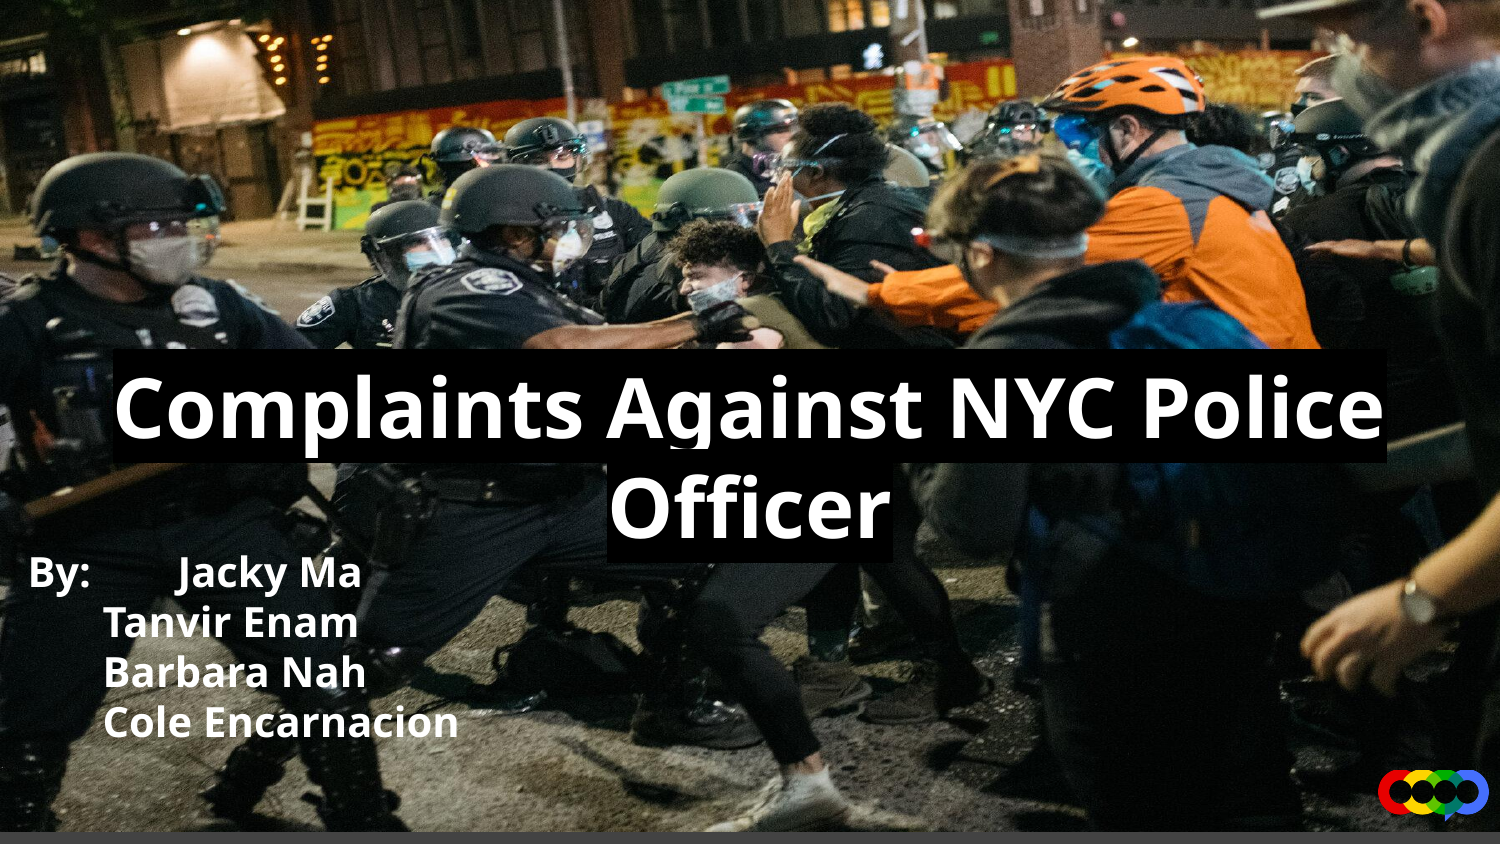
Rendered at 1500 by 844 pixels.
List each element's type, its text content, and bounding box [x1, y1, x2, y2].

text_box By: Jacky Ma Tanvir Enam Barbara Nah Cole Encarnacion [12, 530, 623, 820]
picture [0, 0, 1500, 832]
text_box Complaints Against NYC Police Officer [72, 339, 1428, 689]
